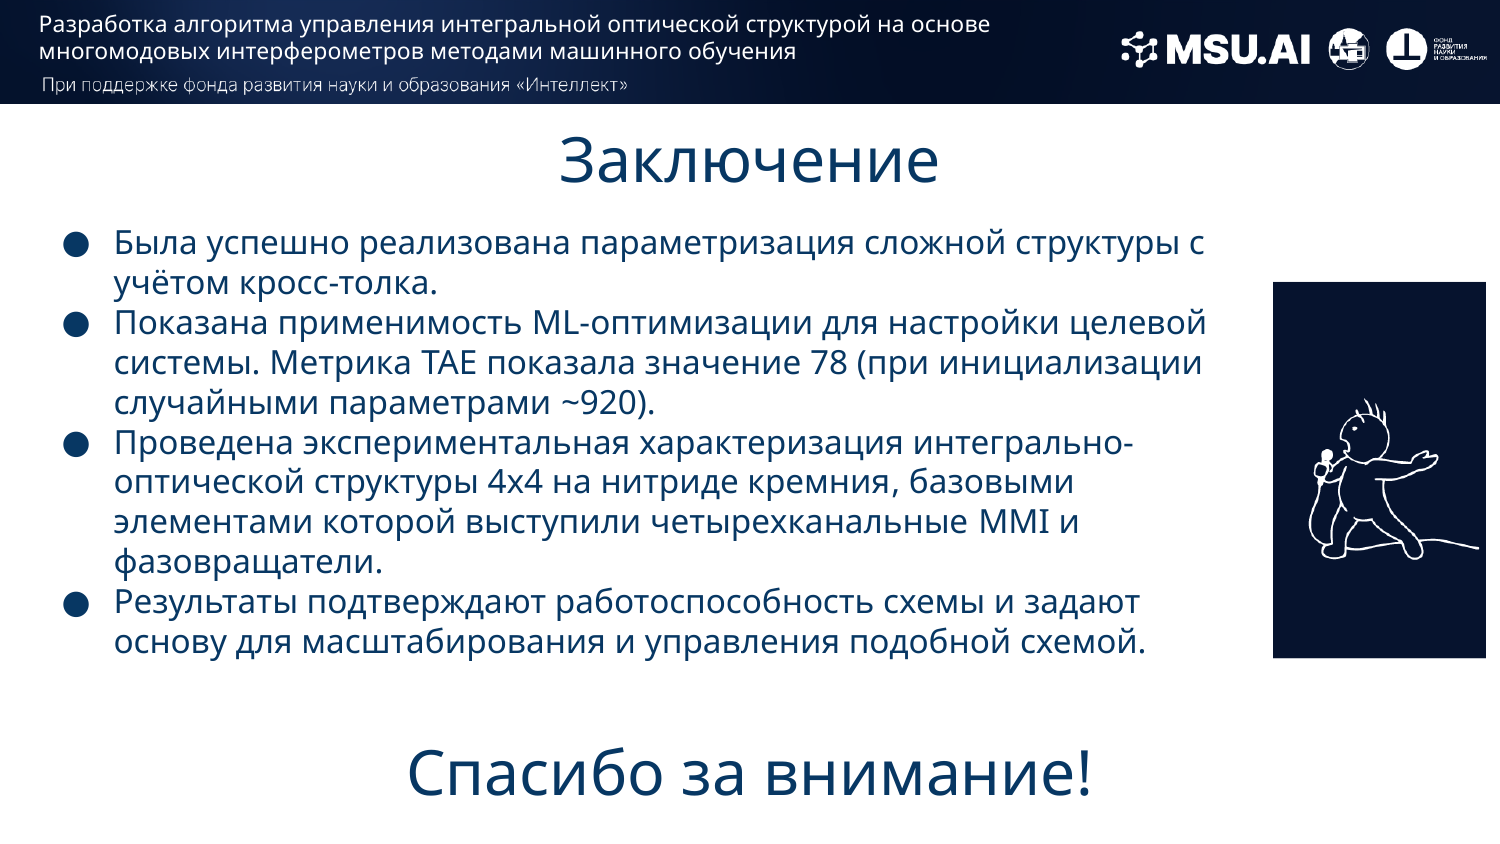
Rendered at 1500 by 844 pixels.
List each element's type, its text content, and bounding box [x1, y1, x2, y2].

picture [0, 0, 1500, 844]
text_box Спасибо за внимание! [44, 713, 1456, 827]
text_box Заключение [44, 100, 1456, 214]
text_box Разработка алгоритма управления интегральной оптической структурой на основе многомодовых интерферометров методами машинного обучения [23, 17, 1096, 57]
text_box Была успешно реализована параметризация сложной структуры с учётом кросс-толка. Показана применимость ML-оптимизации для настройки целевой системы. Метрика TAE показала значение 78 (при инициализации случайными параметрами ~920). Проведена экспериментальная характеризация интегрально-оптической структуры 4х4 на нитриде кремния, базовыми элементами которой выступили четырехканальные MMI и фазовращатели. Результаты подтверждают работоспособность схемы и задают основу для масштабирования и управления подобной схемой. [23, 213, 1232, 529]
